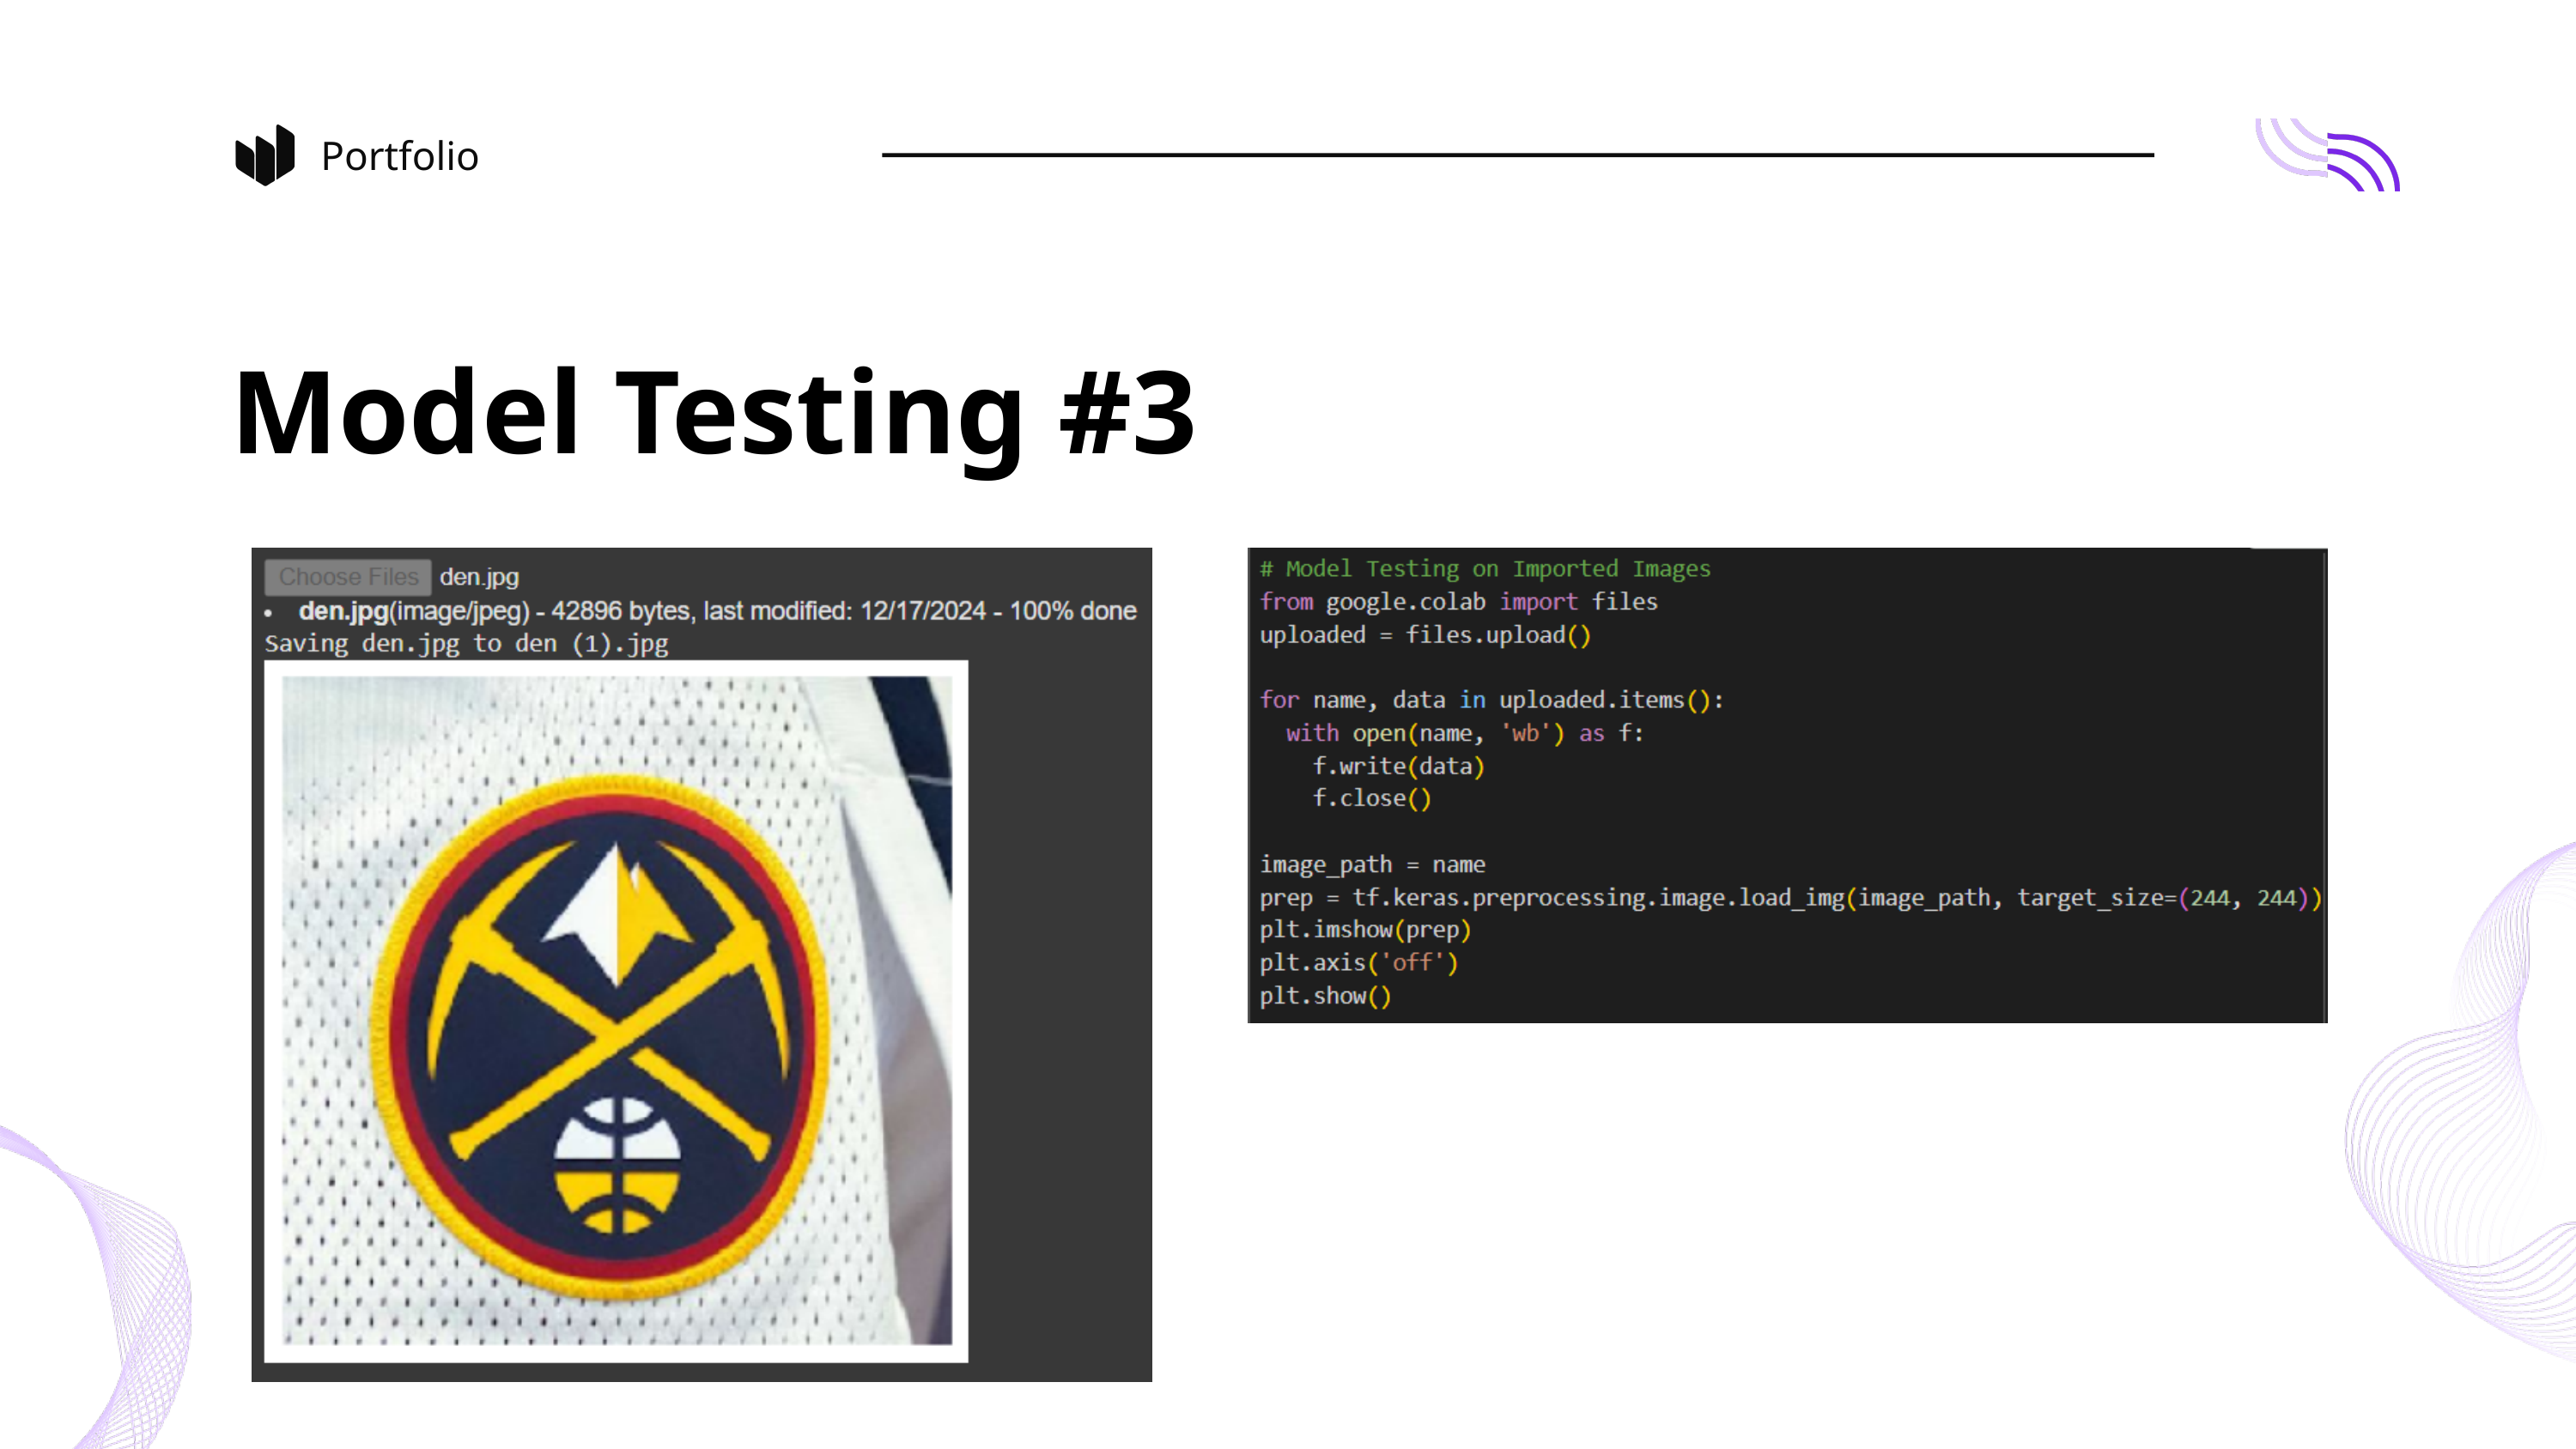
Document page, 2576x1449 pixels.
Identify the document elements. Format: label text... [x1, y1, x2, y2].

text_box [2343, 802, 2576, 1382]
text_box [252, 548, 1152, 1382]
text_box [1248, 548, 2328, 1023]
text_box [235, 124, 295, 186]
text_box Model Testing #3 [230, 350, 1264, 477]
text_box Portfolio [320, 123, 648, 179]
text_box [2255, 118, 2401, 191]
text_box [0, 1111, 192, 1449]
